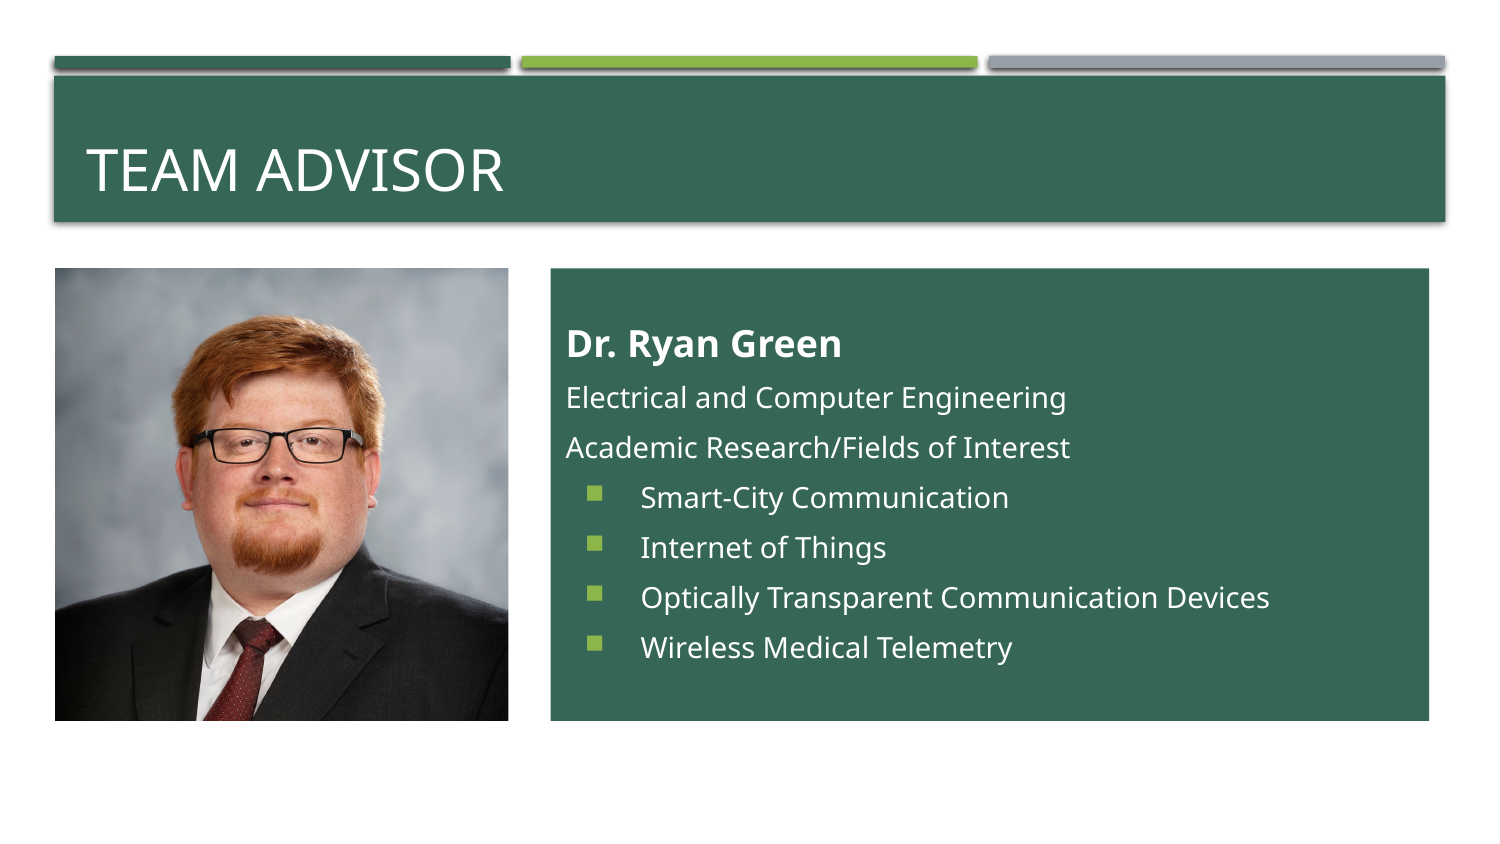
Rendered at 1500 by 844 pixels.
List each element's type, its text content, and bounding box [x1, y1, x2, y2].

title TEAM ADVISOR [71, 86, 1429, 212]
text_box [988, 55, 1446, 69]
list Dr. Ryan Green Electrical and Computer Engineering Academic Research/Fields of Interest Smart-City Communication Internet of Things Optically Transparent Communication Devices Wireless Medical Telemetry [550, 268, 1430, 721]
text_box [521, 55, 978, 69]
text_box [54, 55, 512, 69]
text_box [53, 74, 1447, 223]
picture [54, 267, 509, 722]
